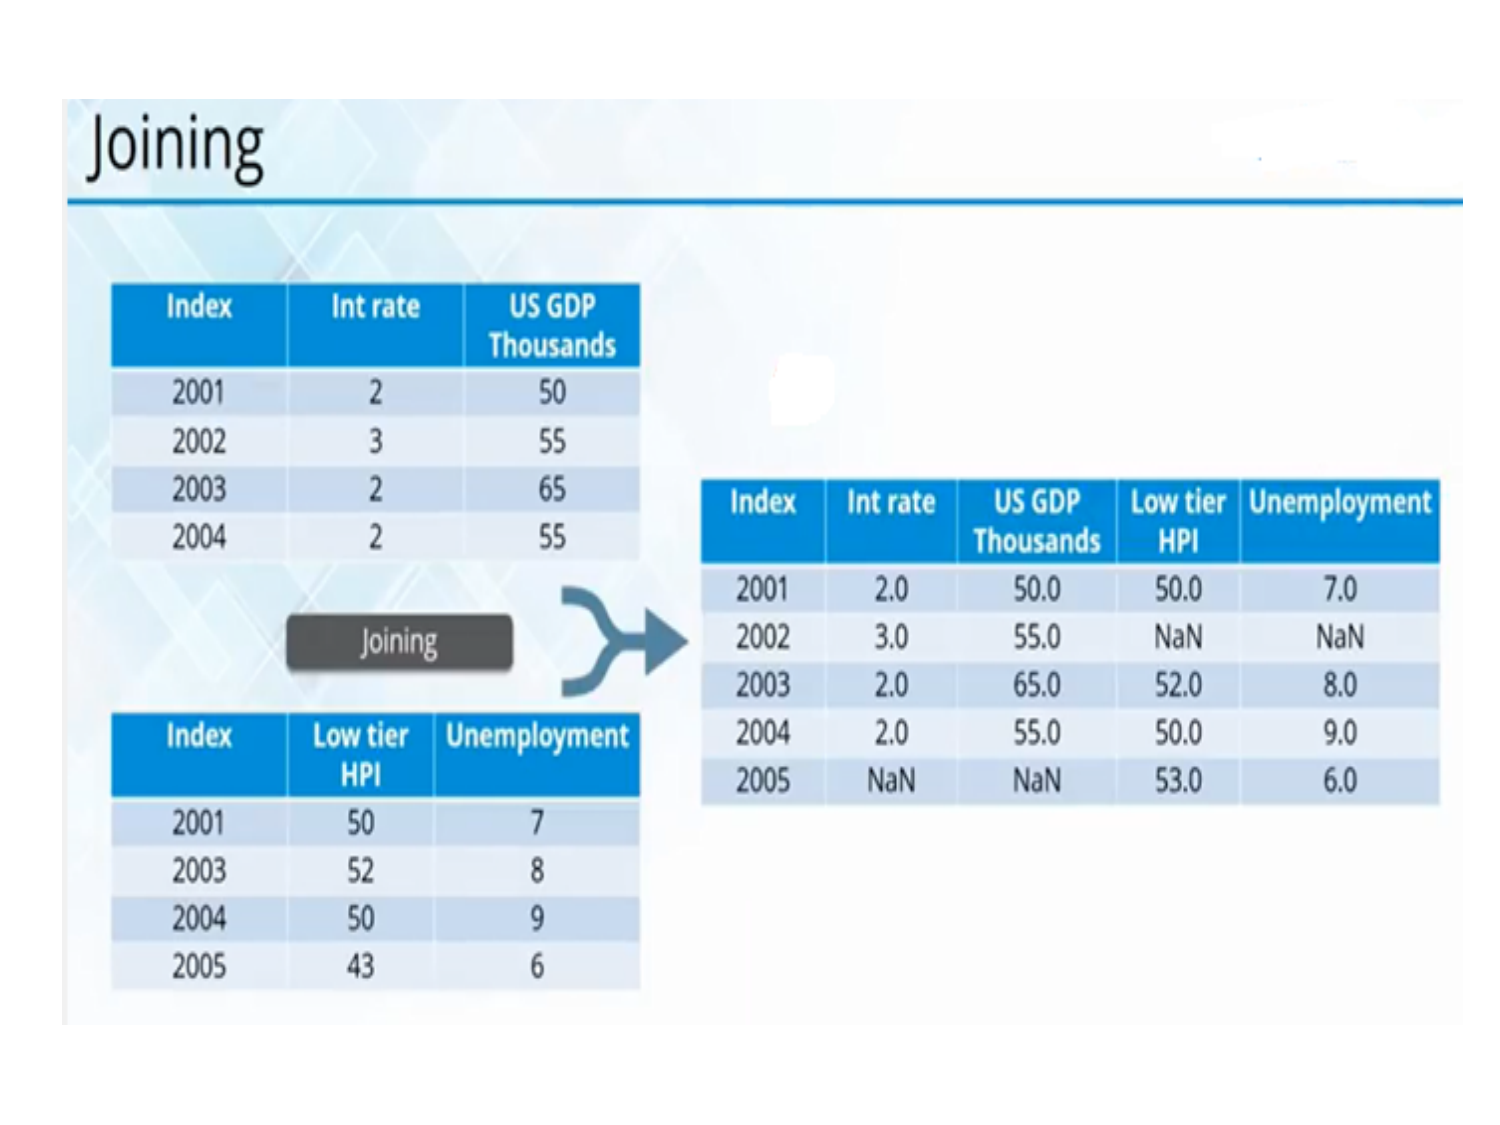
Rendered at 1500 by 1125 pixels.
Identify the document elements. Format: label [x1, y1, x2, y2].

picture [62, 99, 1463, 1026]
